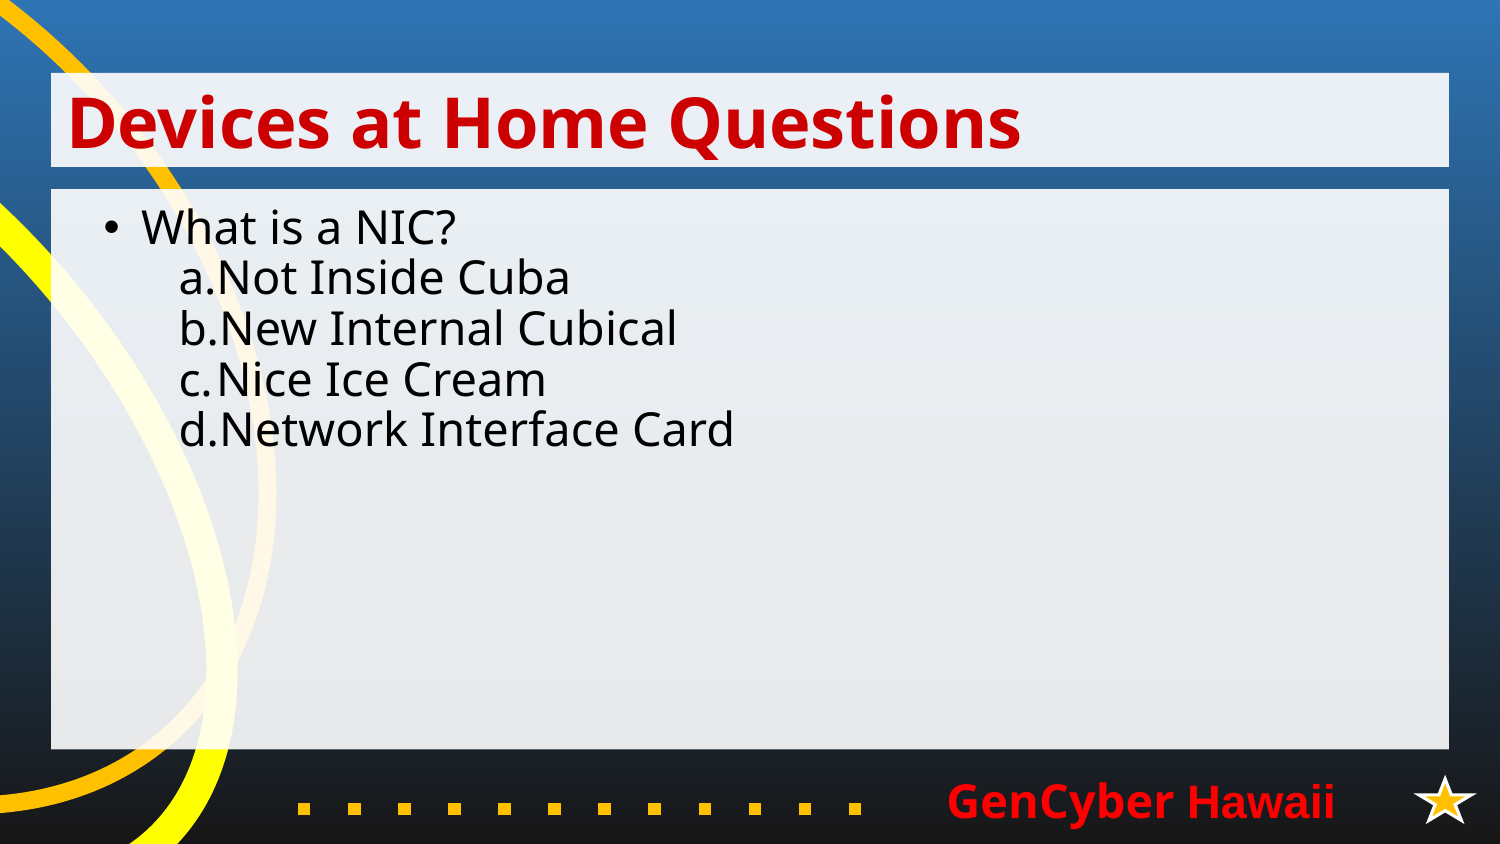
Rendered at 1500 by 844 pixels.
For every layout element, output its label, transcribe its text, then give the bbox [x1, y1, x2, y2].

list What is a NIC? Not Inside Cuba New Internal Cubical Nice Ice Cream Network Interface Card [51, 189, 1449, 750]
title Devices at Home Questions [51, 72, 1449, 167]
